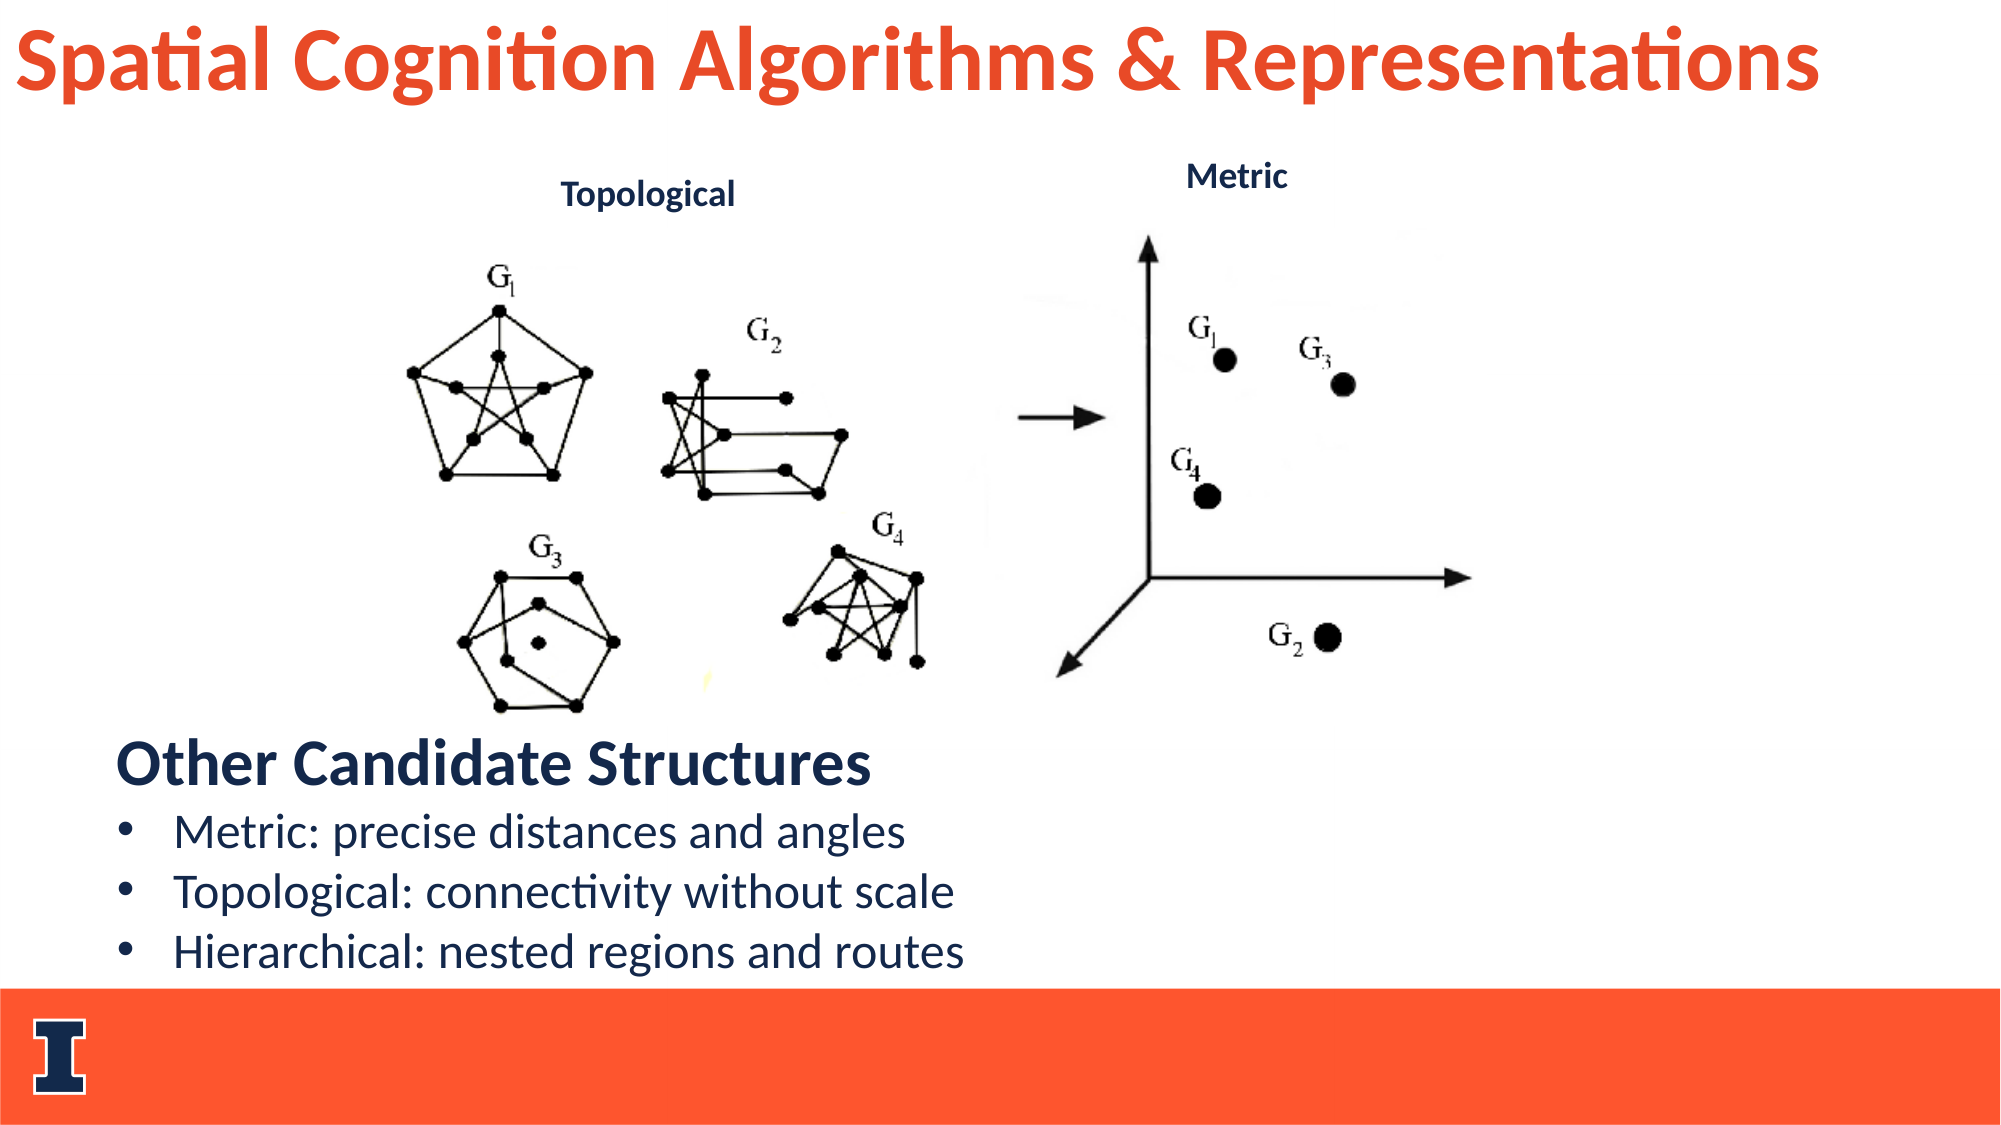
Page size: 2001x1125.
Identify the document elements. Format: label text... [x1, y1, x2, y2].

text_box Metric [1171, 143, 1304, 204]
text_box Spatial Cognition Algorithms & Representations [0, 0, 1884, 121]
text_box Topological [545, 161, 752, 222]
text_box Other Candidate Structures Metric: precise distances and angles Topological: connectivity without scale Hierarchical: nested regions and routes [102, 711, 1031, 986]
picture [0, 0, 2001, 1125]
